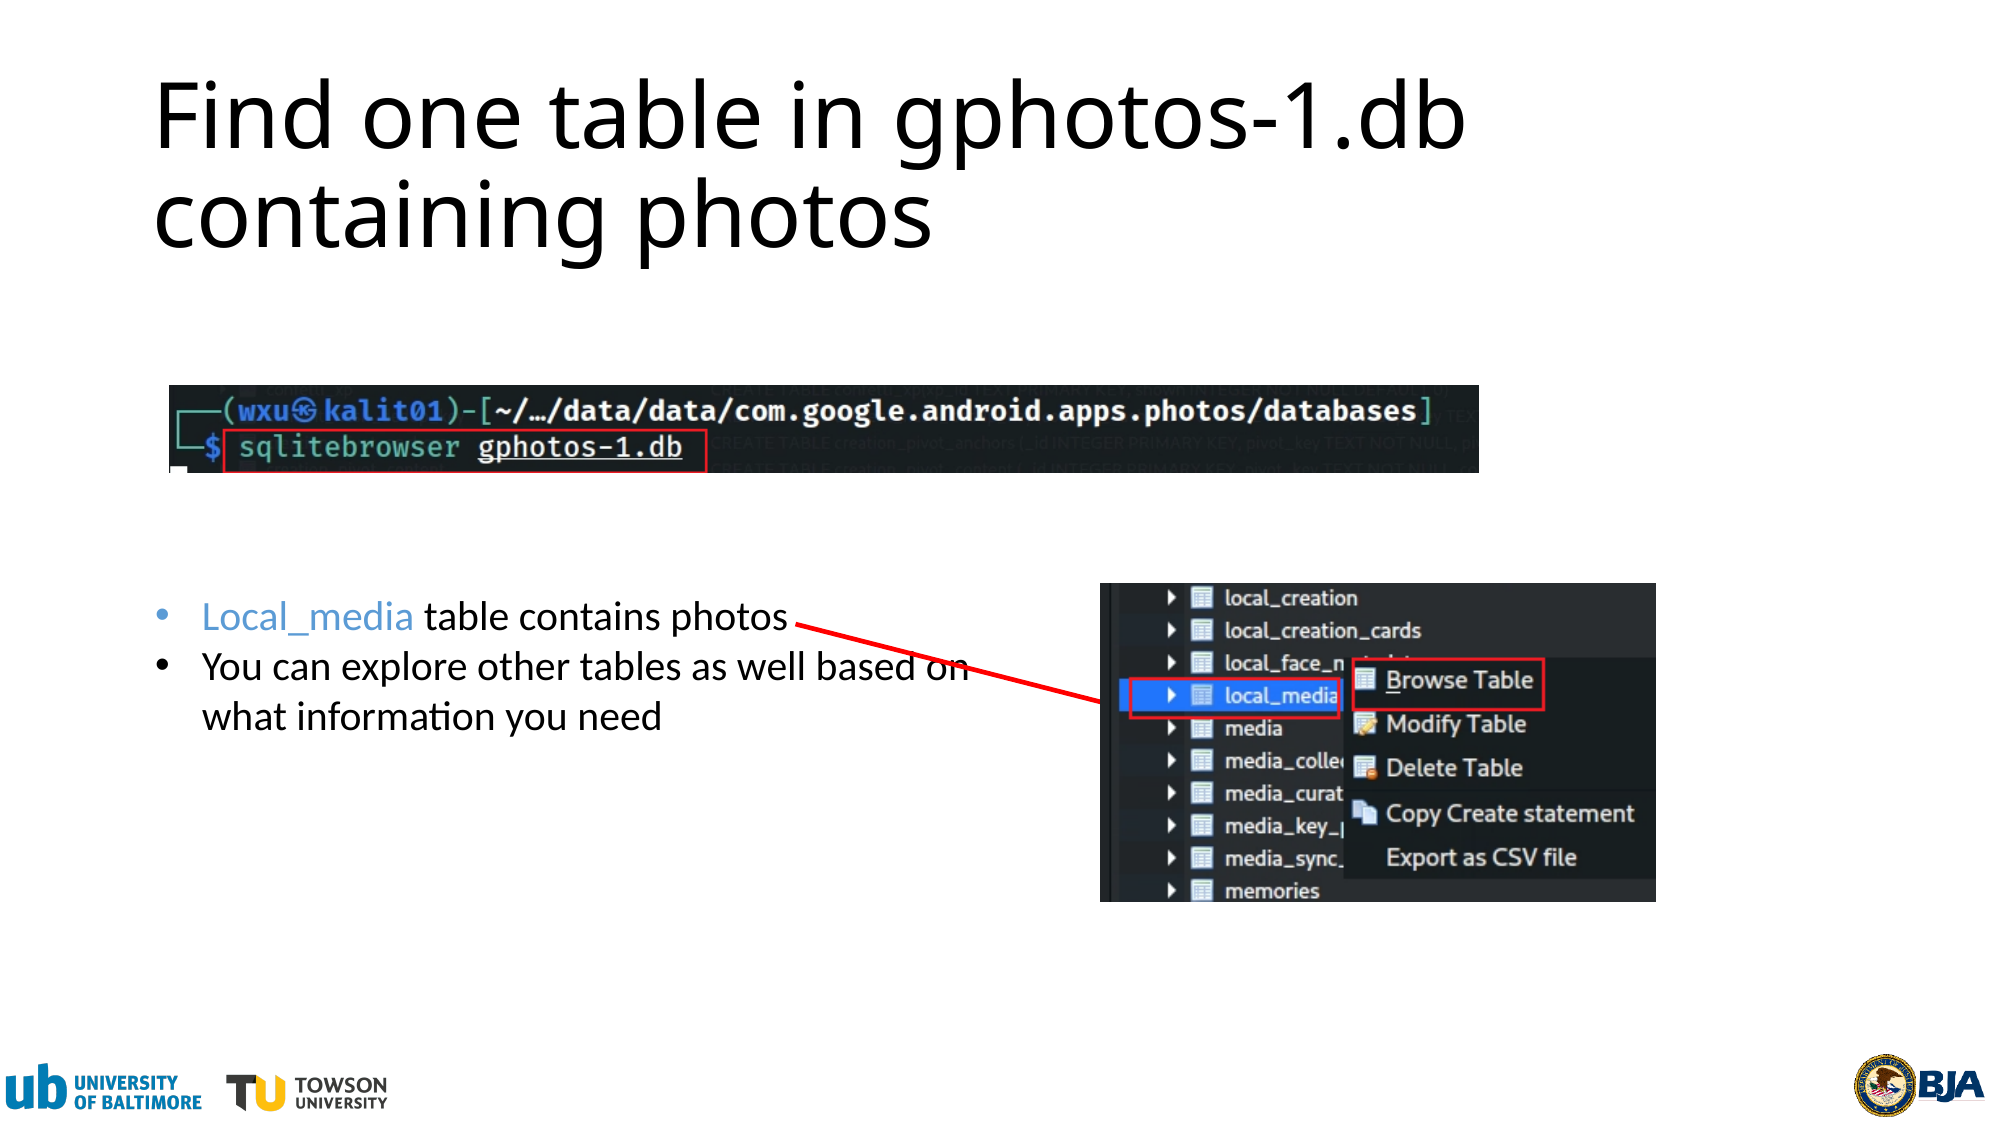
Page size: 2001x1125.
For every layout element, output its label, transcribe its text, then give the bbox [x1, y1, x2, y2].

title Find one table in gphotos-1.db containing photos [137, 59, 1863, 278]
picture [1854, 1054, 1986, 1117]
picture [1100, 583, 1656, 902]
text_box Local_media table contains photos You can explore other tables as well based on what information you need [139, 581, 1014, 797]
picture [169, 385, 1480, 473]
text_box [795, 624, 1100, 708]
picture [0, 1031, 407, 1125]
